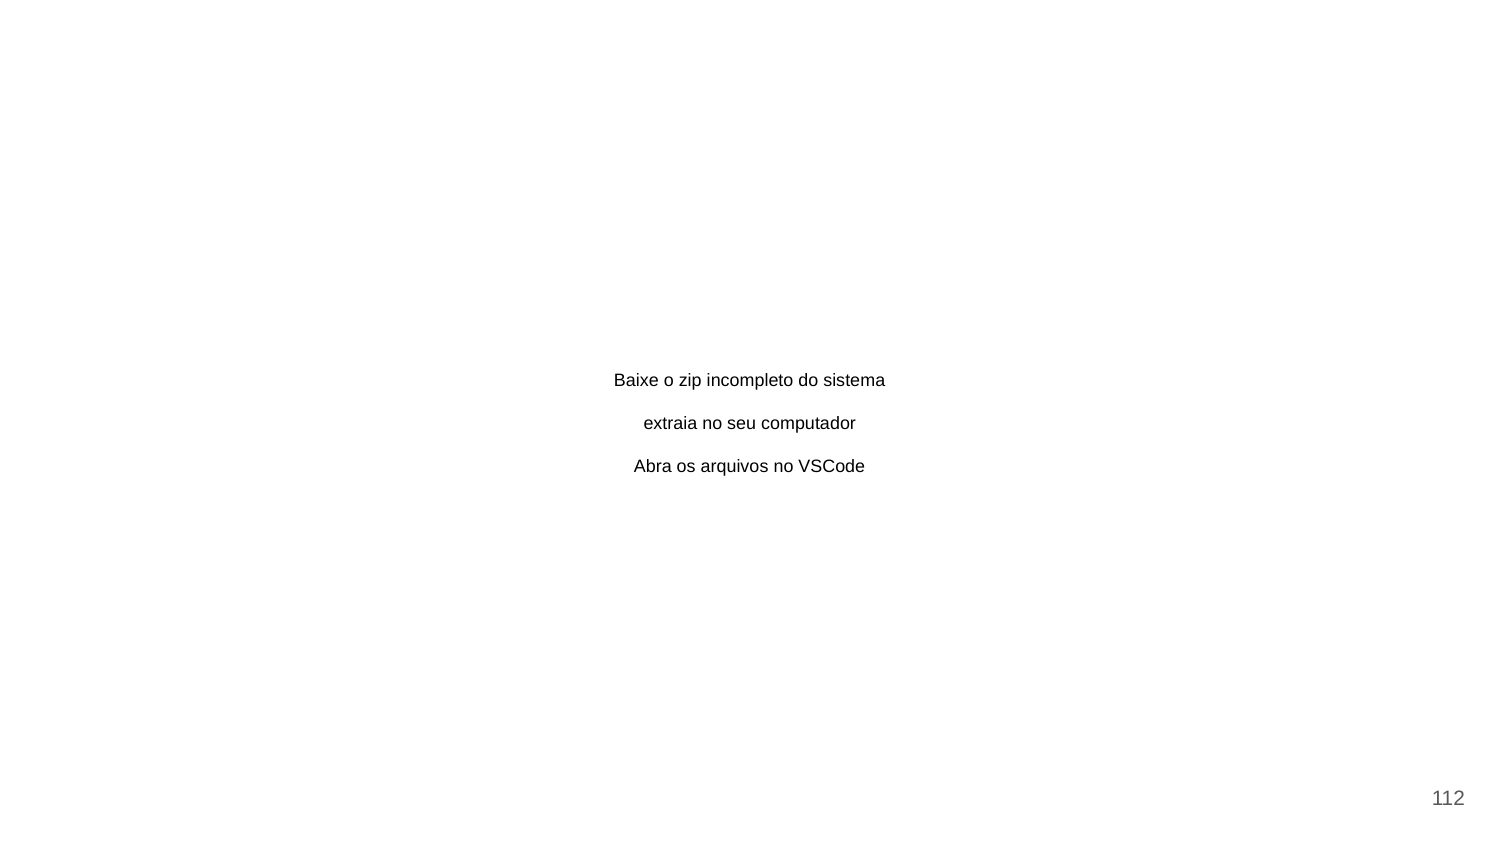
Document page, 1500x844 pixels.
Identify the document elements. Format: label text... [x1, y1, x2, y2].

slide_number ‹#› [1389, 764, 1480, 830]
title Baixe o zip incompleto do sistema extraia no seu computador Abra os arquivos no VSCode [51, 352, 1449, 491]
